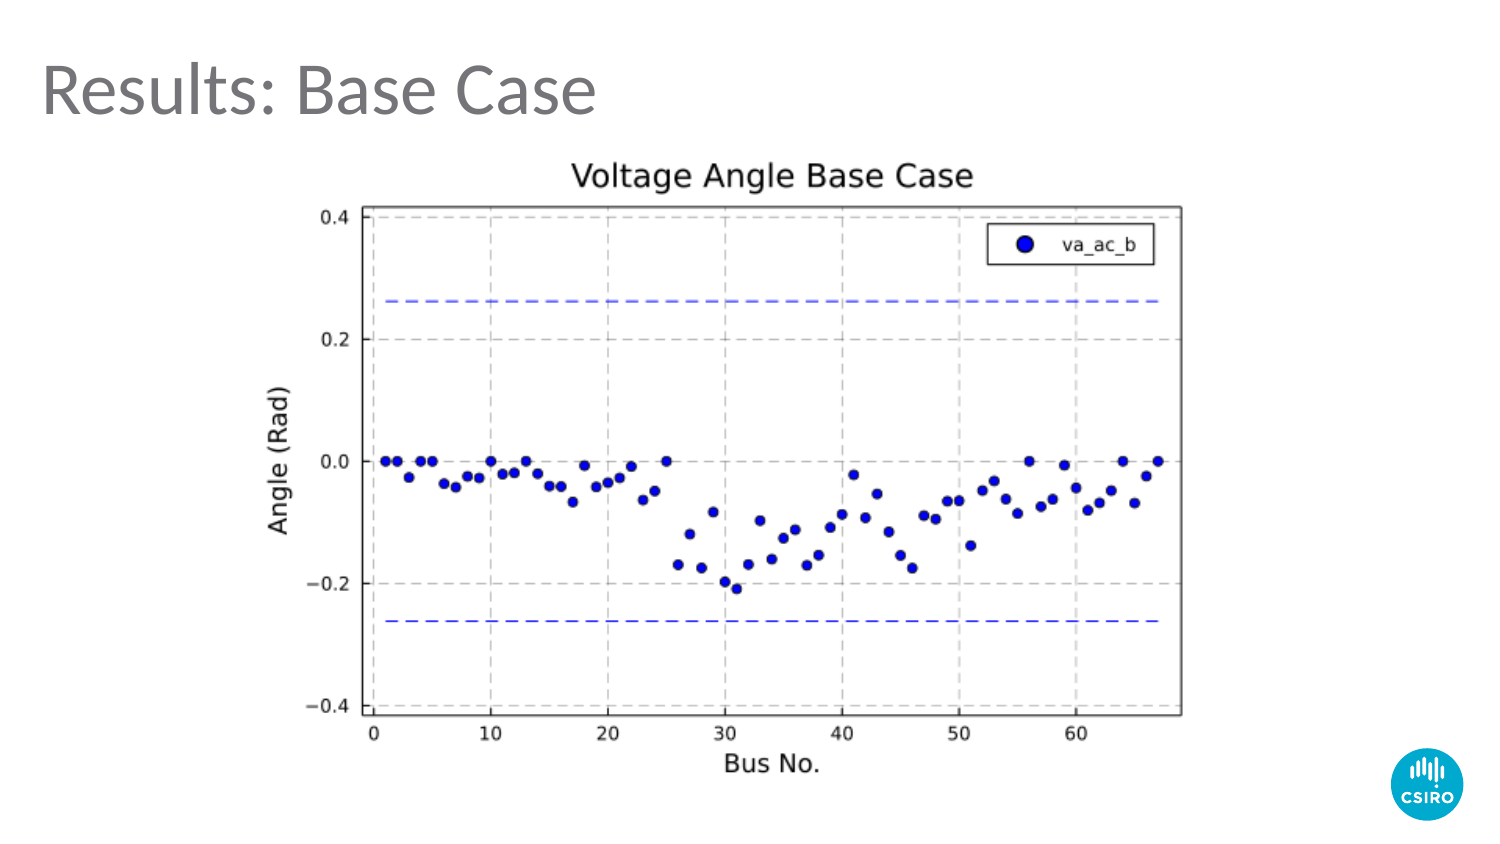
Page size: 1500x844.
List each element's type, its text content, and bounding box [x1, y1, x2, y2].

title Results: Base Case [41, 39, 1459, 145]
picture [262, 159, 1201, 785]
